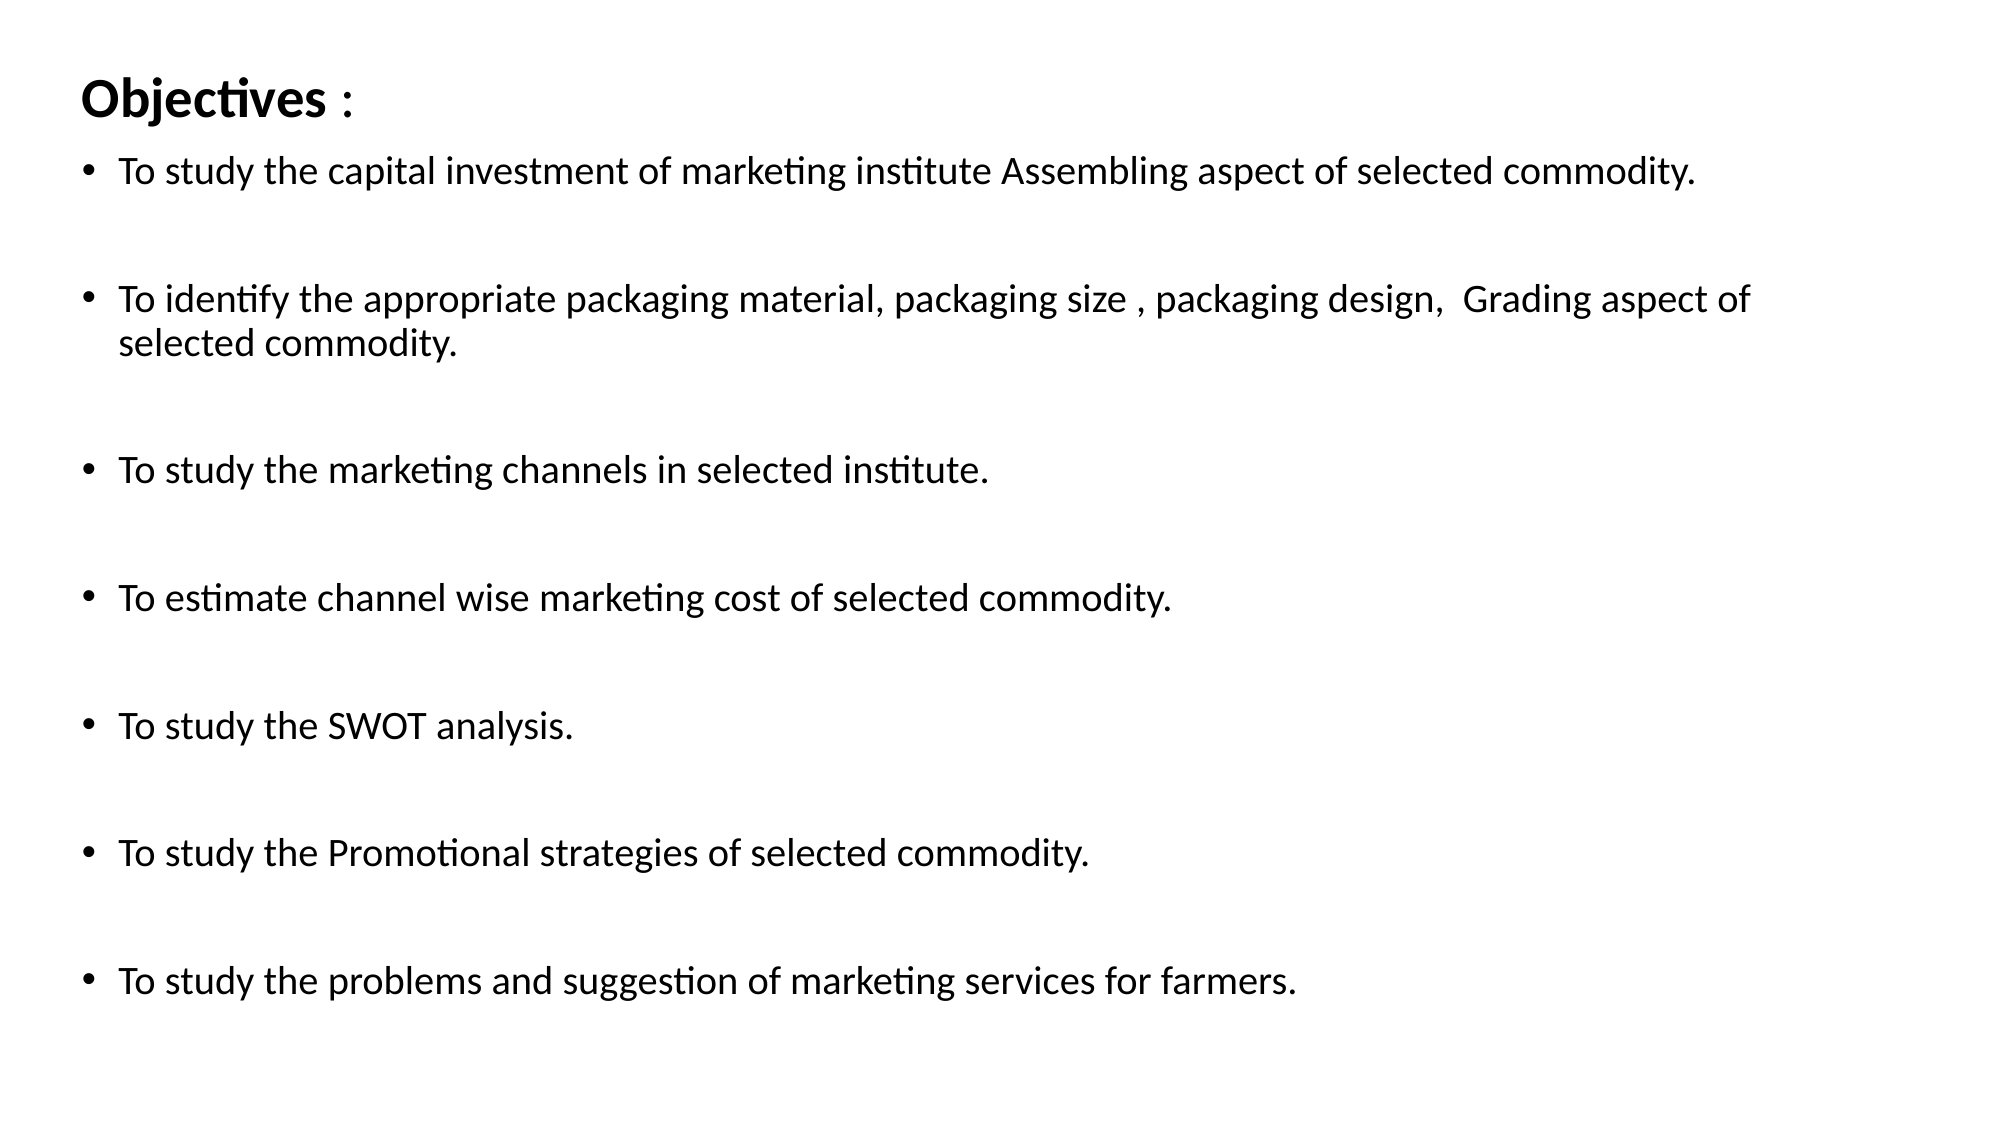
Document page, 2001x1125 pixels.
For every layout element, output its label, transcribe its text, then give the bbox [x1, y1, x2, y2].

list Objectives : To study the capital investment of marketing institute Assembling aspect of selected commodity. To identify the appropriate packaging material, packaging size , packaging design, Grading aspect of selected commodity. To study the marketing channels in selected institute. To estimate channel wise marketing cost of selected commodity. To study the SWOT analysis. To study the Promotional strategies of selected commodity. To study the problems and suggestion of marketing services for farmers. [66, 61, 1863, 1014]
